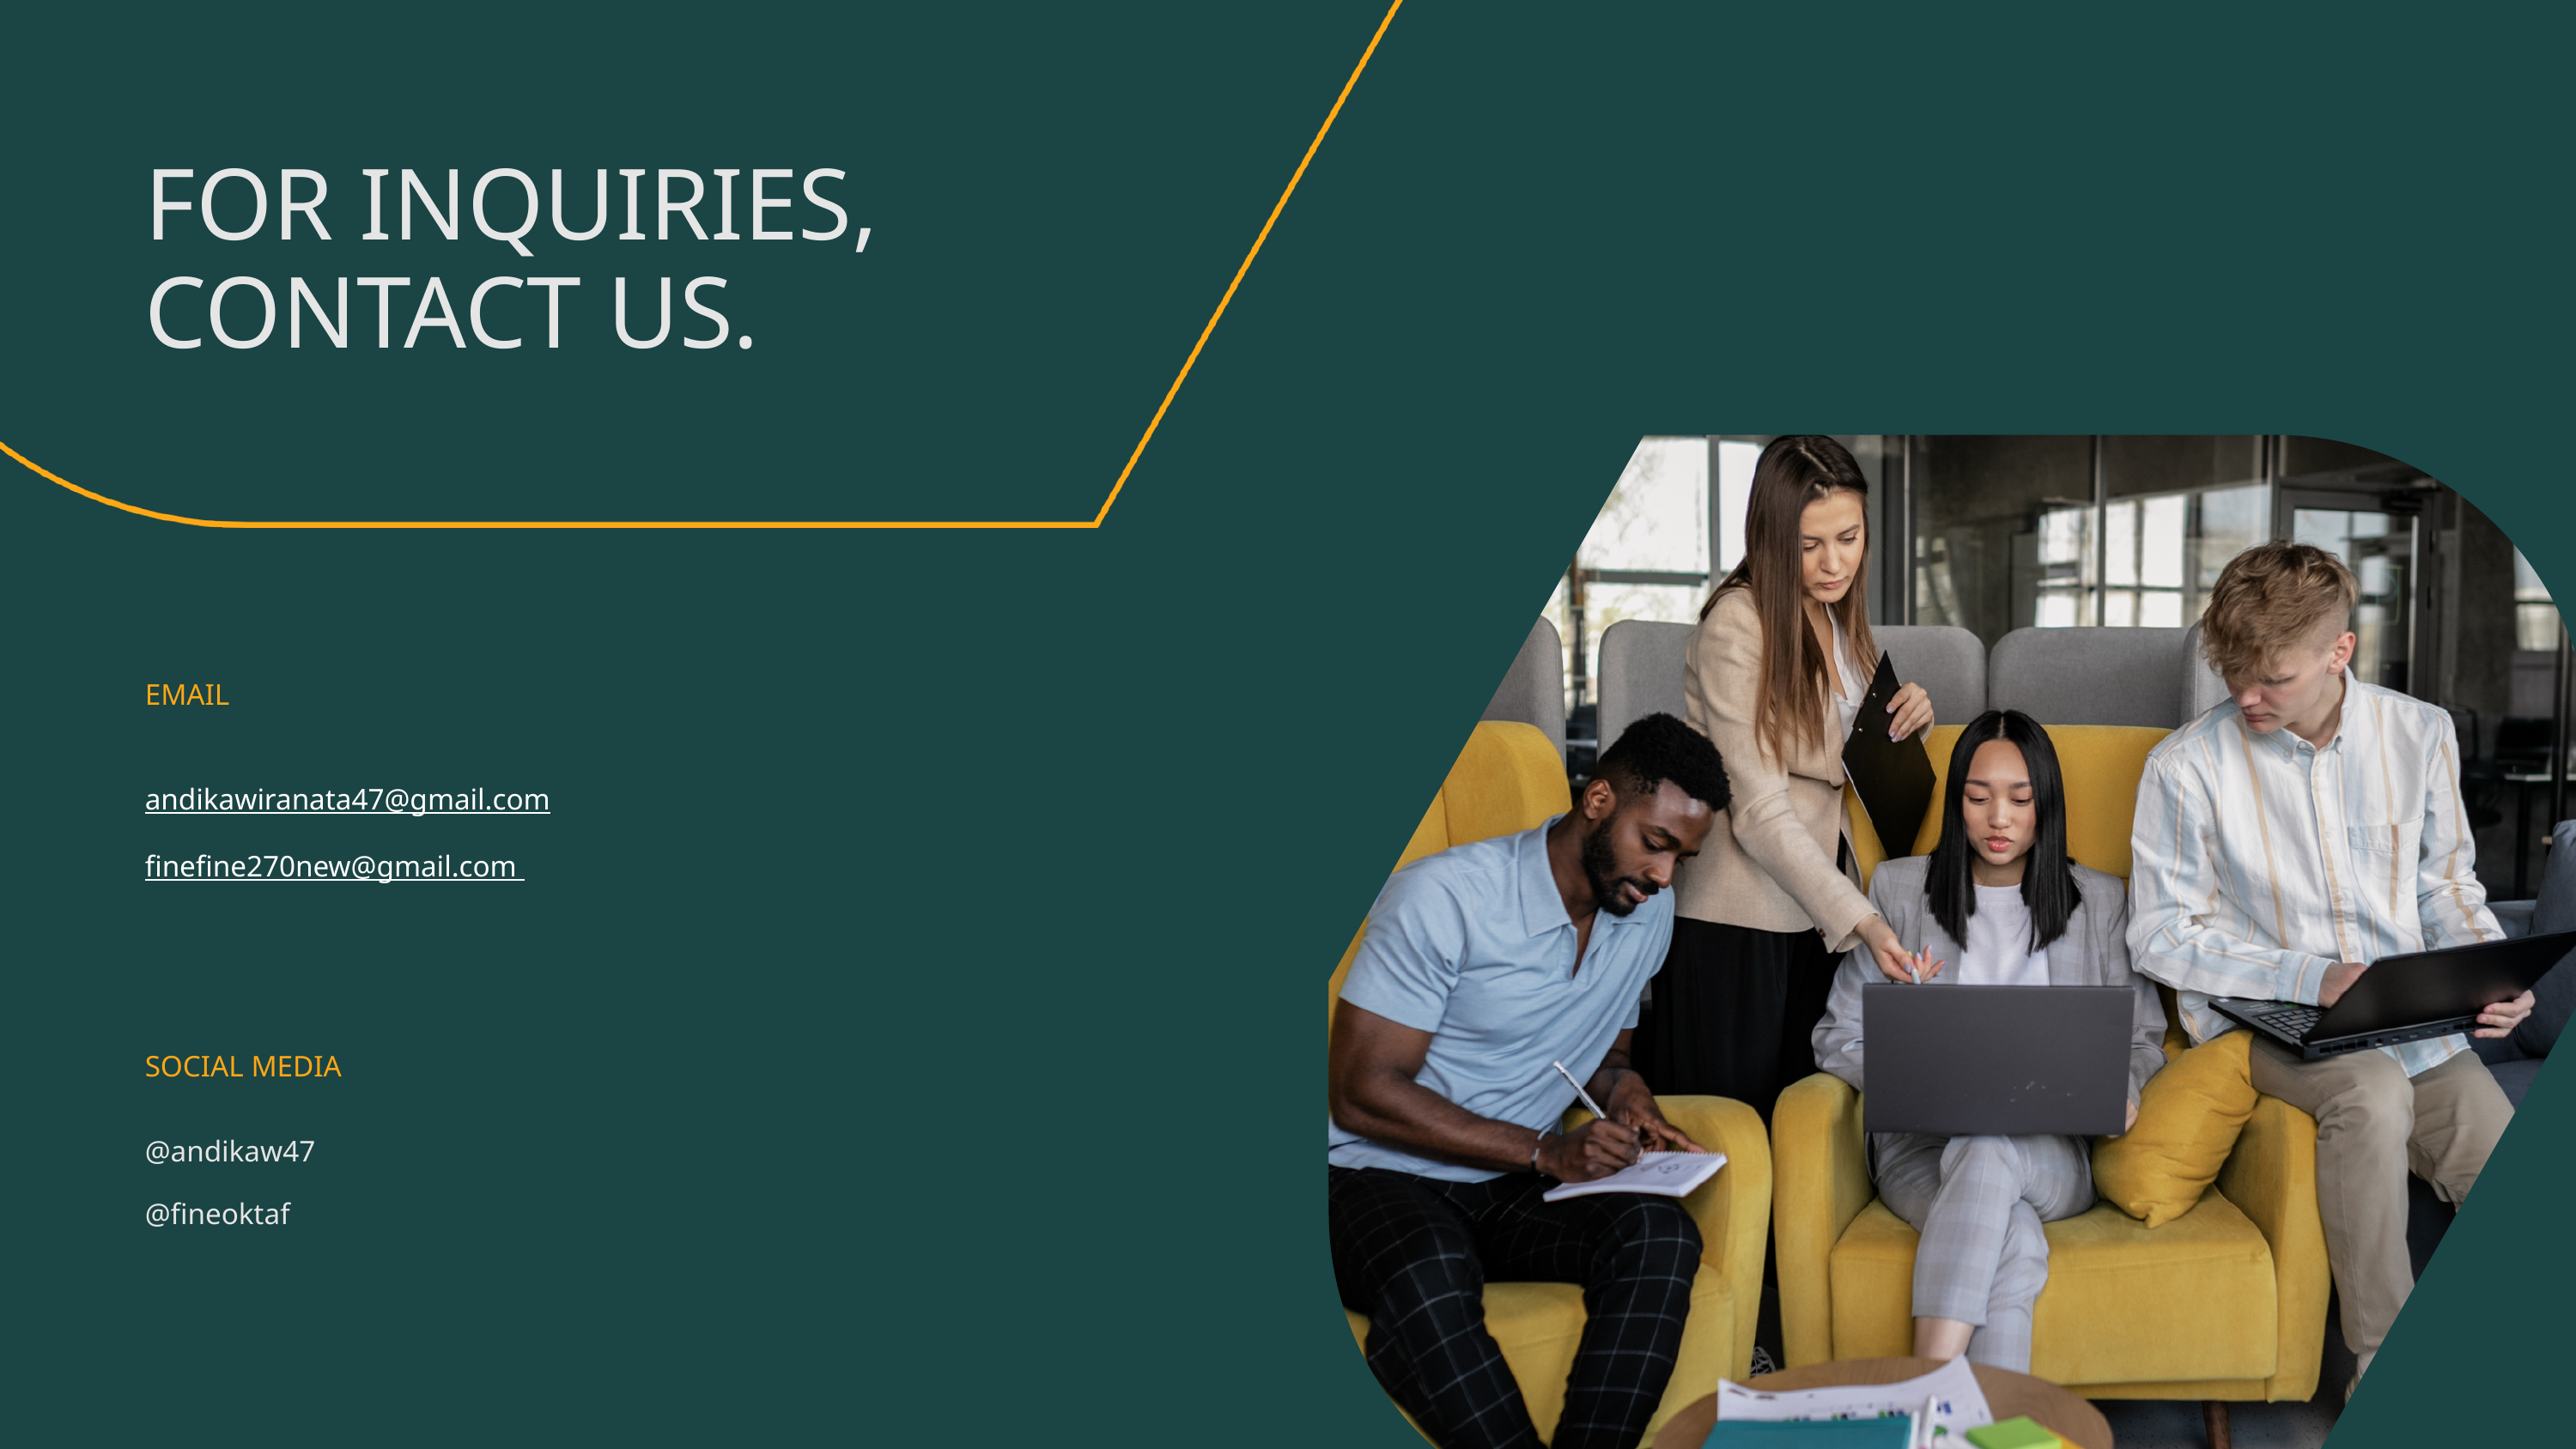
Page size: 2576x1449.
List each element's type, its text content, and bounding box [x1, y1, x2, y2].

text_box [0, 0, 1524, 528]
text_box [1328, 434, 2576, 1449]
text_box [144, 1018, 409, 1224]
text_box FOR INQUIRIES, CONTACT US. [144, 151, 1087, 368]
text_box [144, 646, 612, 876]
